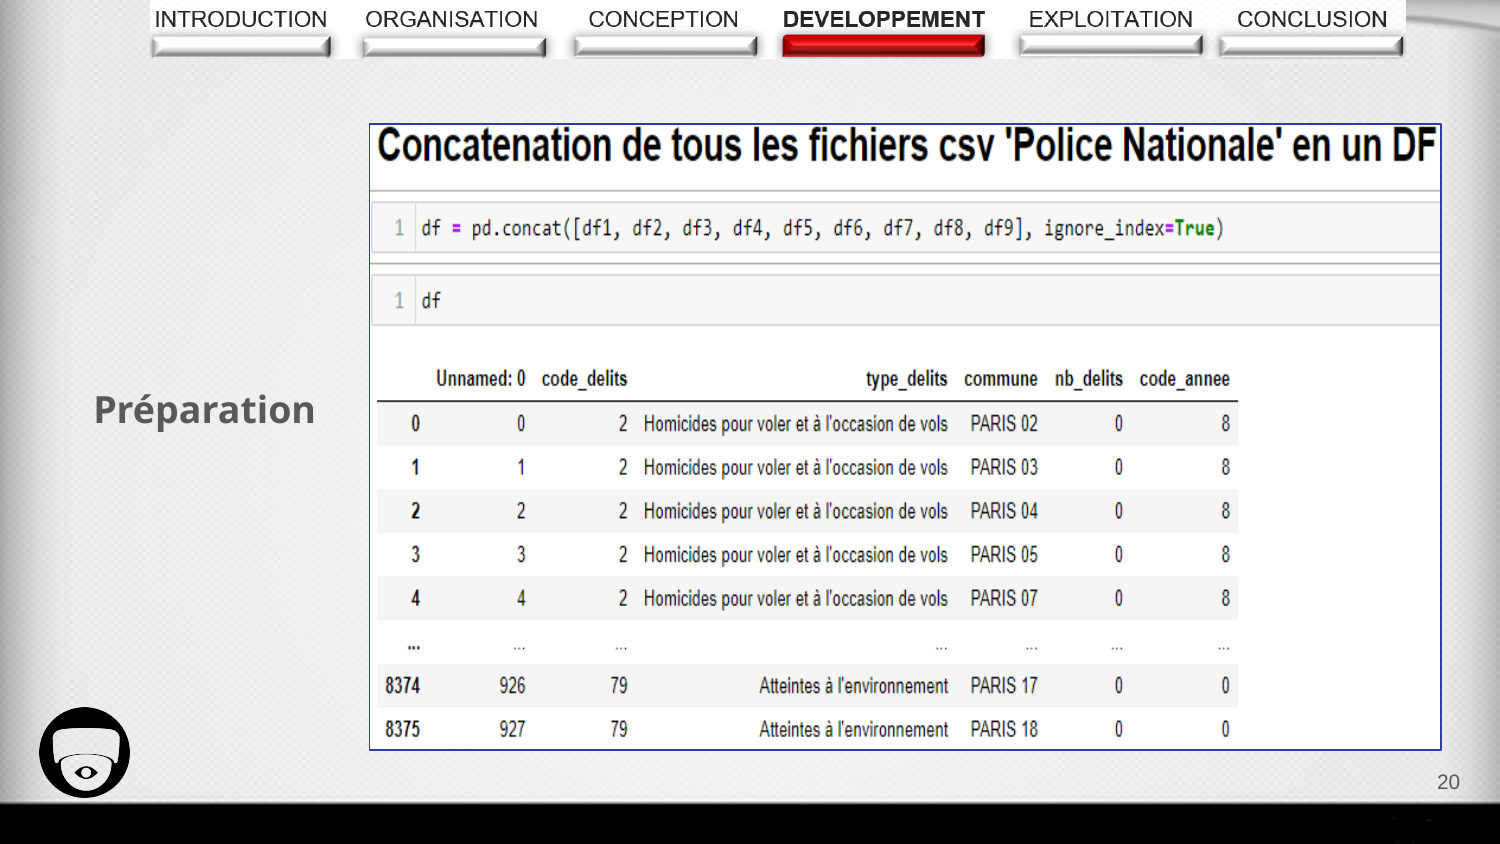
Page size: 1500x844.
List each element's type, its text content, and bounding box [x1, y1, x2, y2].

slide_number ‹#› [1385, 749, 1475, 814]
picture [0, 0, 1500, 844]
text_box Préparation [39, 364, 364, 447]
